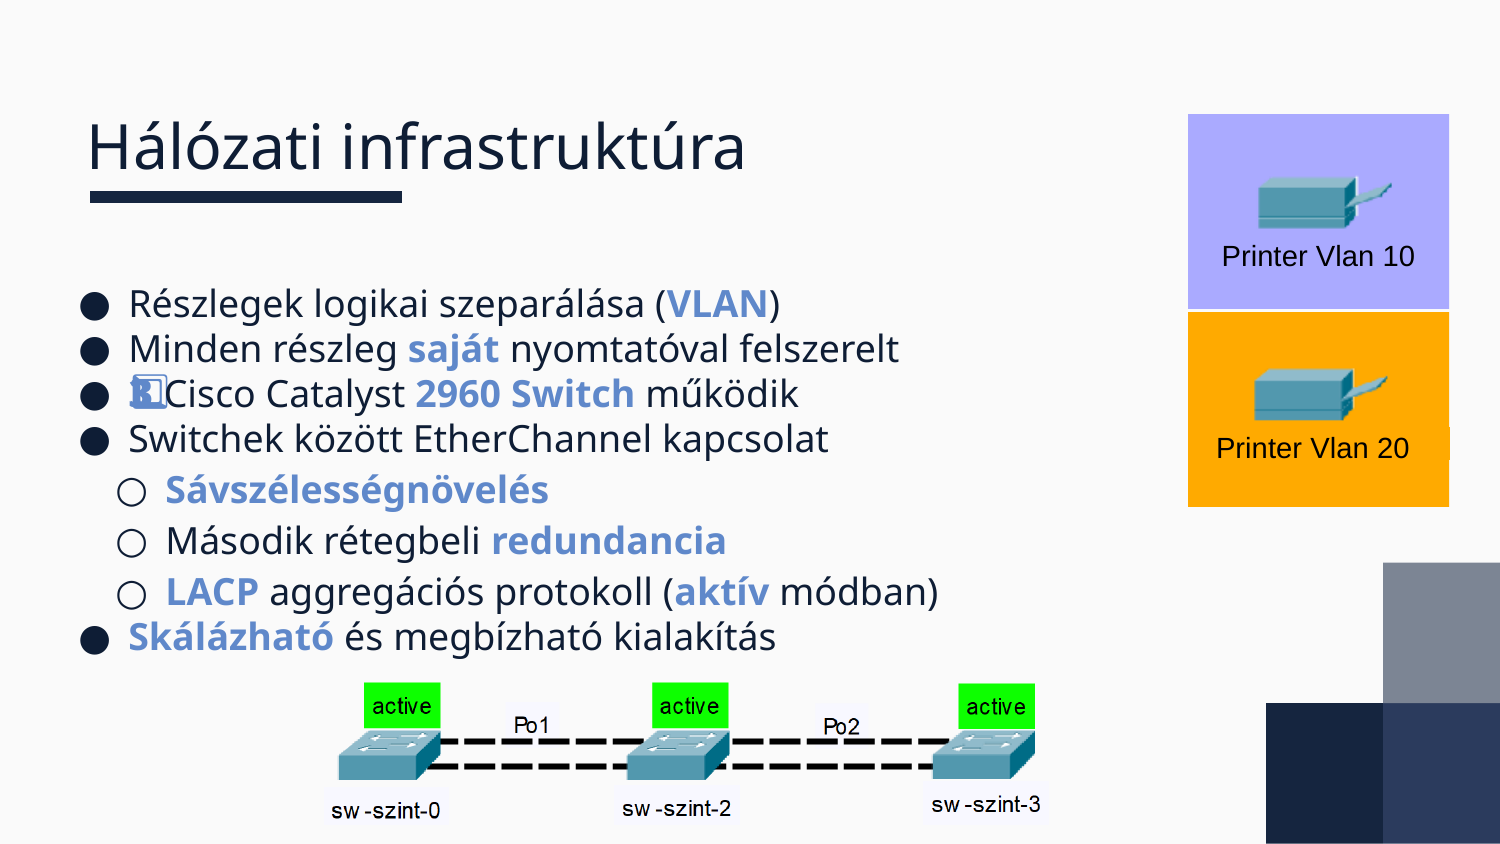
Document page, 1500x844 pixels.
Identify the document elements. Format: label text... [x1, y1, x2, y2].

picture [324, 665, 1056, 825]
subtitle Részlegek logikai szeparálása (VLAN) Minden részleg saját nyomtatóval felszerelt 3️⃣ Cisco Catalyst 2960 Switch működik Switchek között EtherChannel kapcsolat Sávszélességnövelés Második rétegbeli redundancia LACP aggregációs protokoll (aktív módban) Skálázható és megbízható kialakítás [38, 264, 1000, 657]
picture [1187, 312, 1450, 507]
picture [1187, 114, 1450, 309]
title Hálózati infrastruktúra [71, 34, 879, 255]
